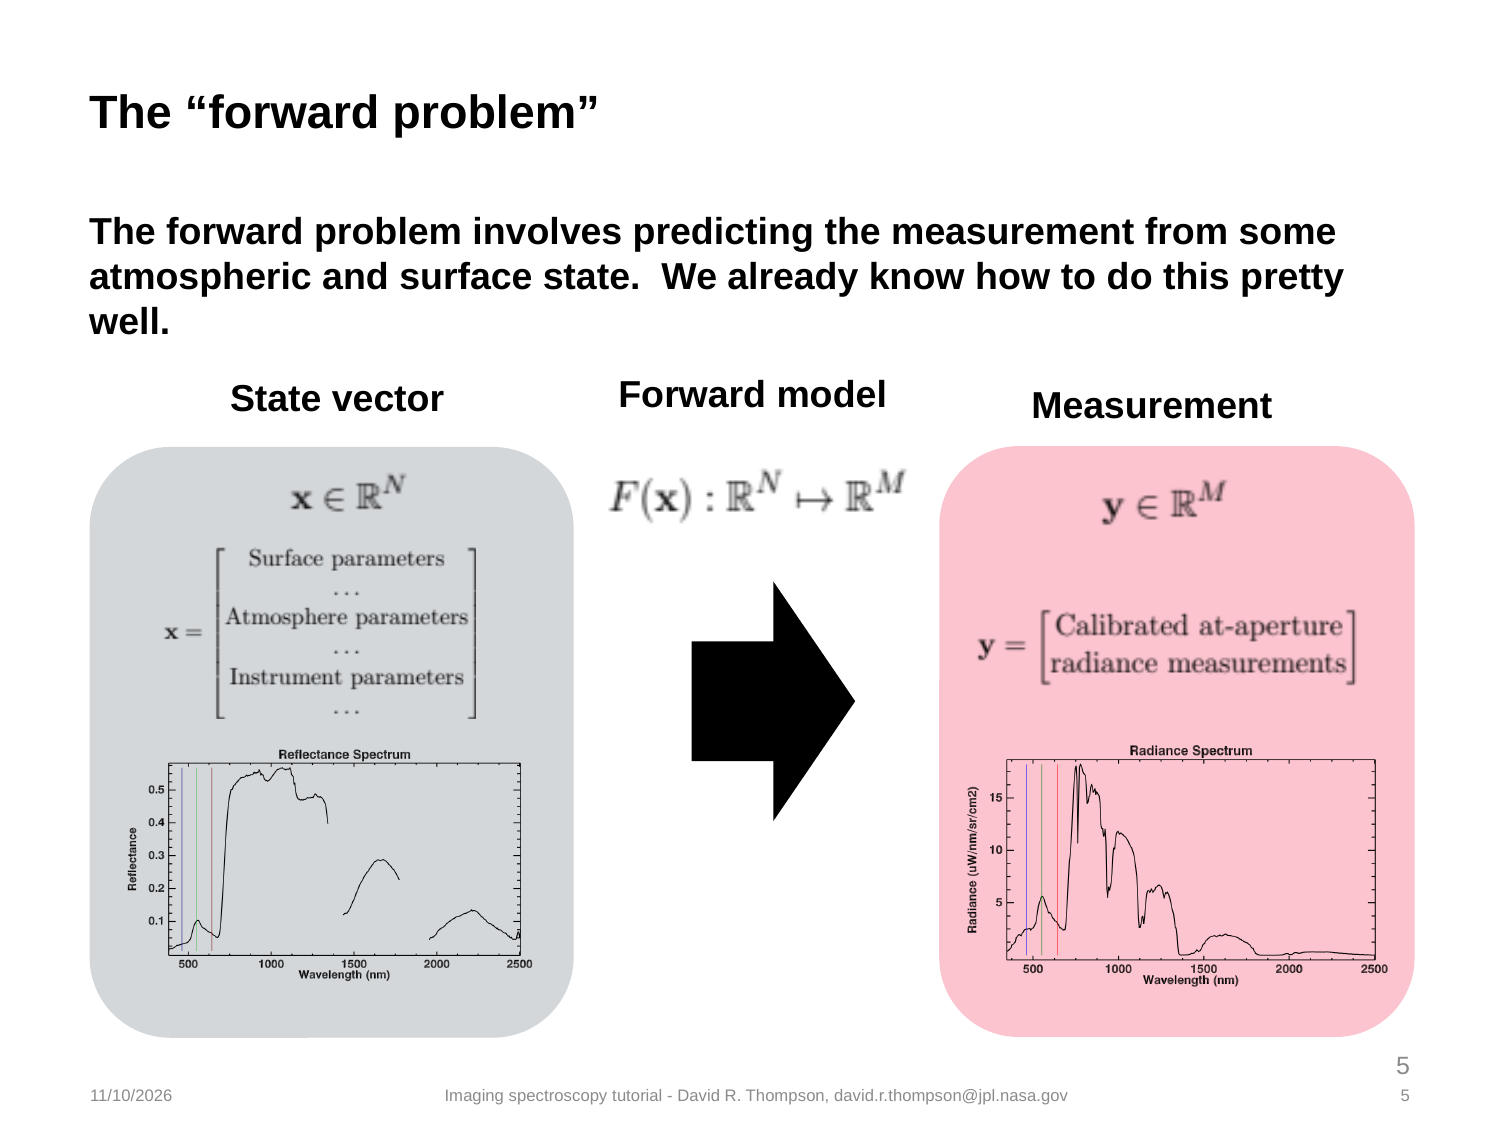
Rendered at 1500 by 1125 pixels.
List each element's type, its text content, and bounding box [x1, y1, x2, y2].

picture [1086, 455, 1251, 554]
picture [599, 452, 913, 524]
text_box The forward problem involves predicting the measurement from some atmospheric and surface state. We already know how to do this pretty well. [74, 199, 1391, 350]
text_box State vector [215, 366, 470, 427]
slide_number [75, 1065, 297, 1125]
text_box [937, 444, 1417, 1000]
slide_number 5 [1217, 1065, 1425, 1125]
picture [934, 596, 1400, 1043]
picture [161, 540, 477, 719]
text_box [87, 444, 576, 1040]
text_box 5 [1349, 1042, 1425, 1088]
footer Imaging spectroscopy tutorial - David R. Thompson, david.r.thompson@jpl.nasa.gov [309, 1065, 1205, 1125]
text_box Forward model [603, 362, 903, 423]
text_box [689, 579, 857, 823]
title The “forward problem” [74, 74, 1425, 146]
picture [100, 734, 544, 990]
picture [280, 450, 420, 530]
text_box Measurement [1016, 373, 1288, 434]
